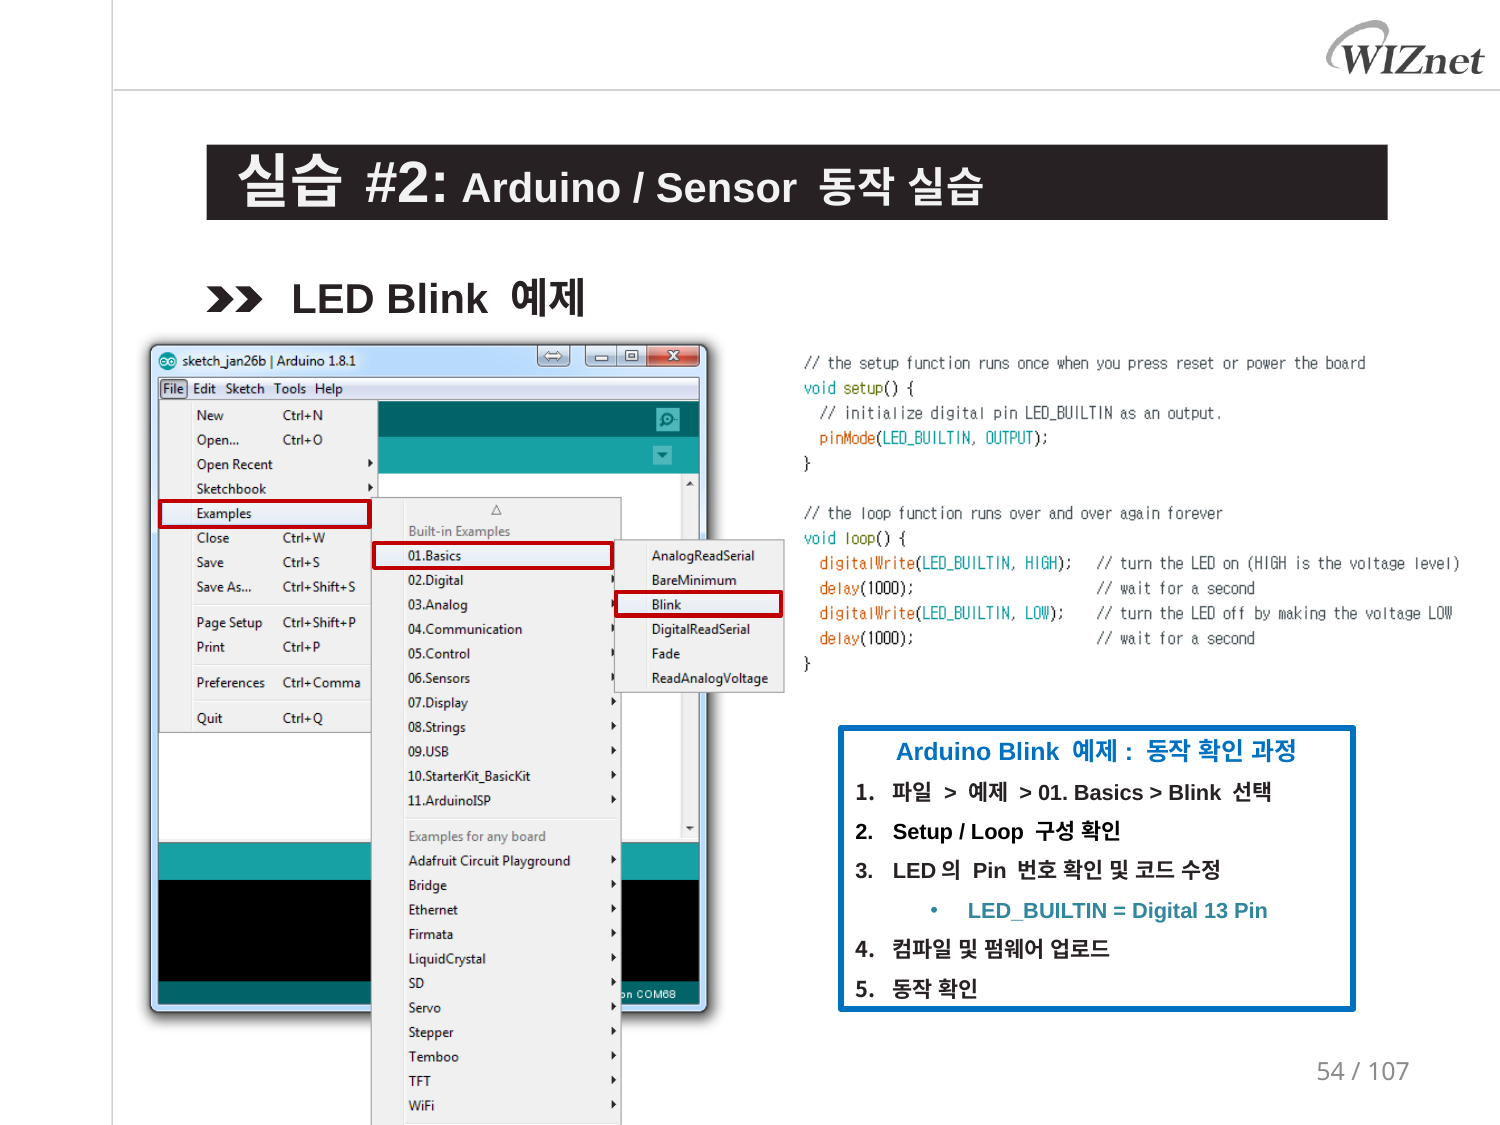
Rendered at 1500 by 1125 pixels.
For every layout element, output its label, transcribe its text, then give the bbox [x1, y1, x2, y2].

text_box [206, 264, 1426, 331]
text_box Arduino Blink 예제: 동작 확인 과정 파일 > 예제 > 01. Basics > Blink 선택 Setup / Loop 구성 확인 LED의 Pin 번호 확인 및 코드 수정 LED_BUILTIN = Digital 13 Pin 컴파일 및 펌웨어 업로드 동작 확인 [840, 728, 1354, 1009]
picture [1326, 20, 1485, 74]
picture [132, 329, 1465, 1125]
text_box 실습 #2: Arduino / Sensor 동작 실습 [194, 137, 1447, 222]
slide_number 54 / 107 [1074, 1042, 1425, 1103]
